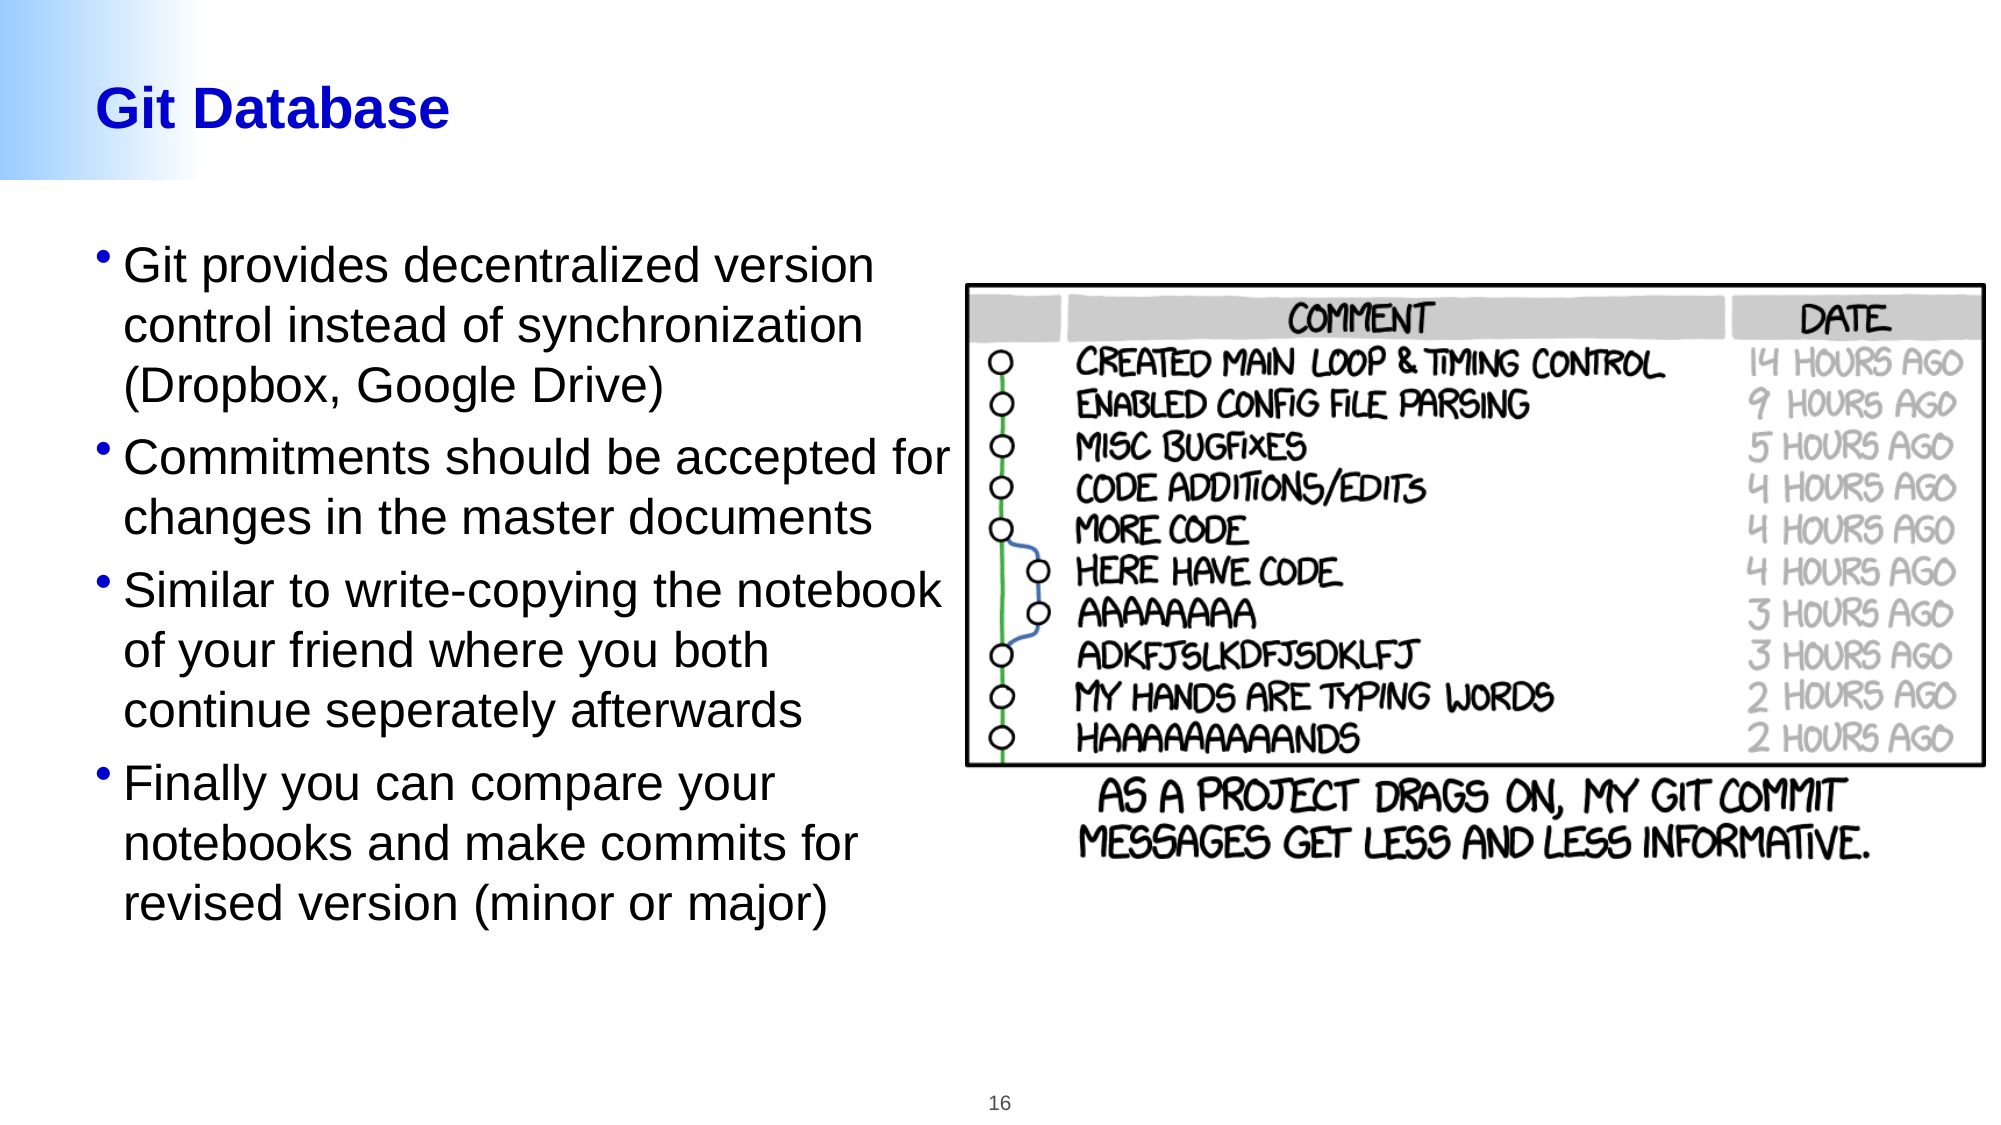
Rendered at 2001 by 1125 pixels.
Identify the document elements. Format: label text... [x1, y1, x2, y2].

list Git provides decentralized version control instead of synchronization (Dropbox, Google Drive) Commitments should be accepted for changes in the master documents Similar to write-copying the notebook of your friend where you both continue seperately afterwards Finally you can compare your notebooks and make commits for revised version (minor or major) [79, 224, 981, 1035]
title Git Database [79, 29, 1921, 181]
picture [965, 283, 1986, 867]
